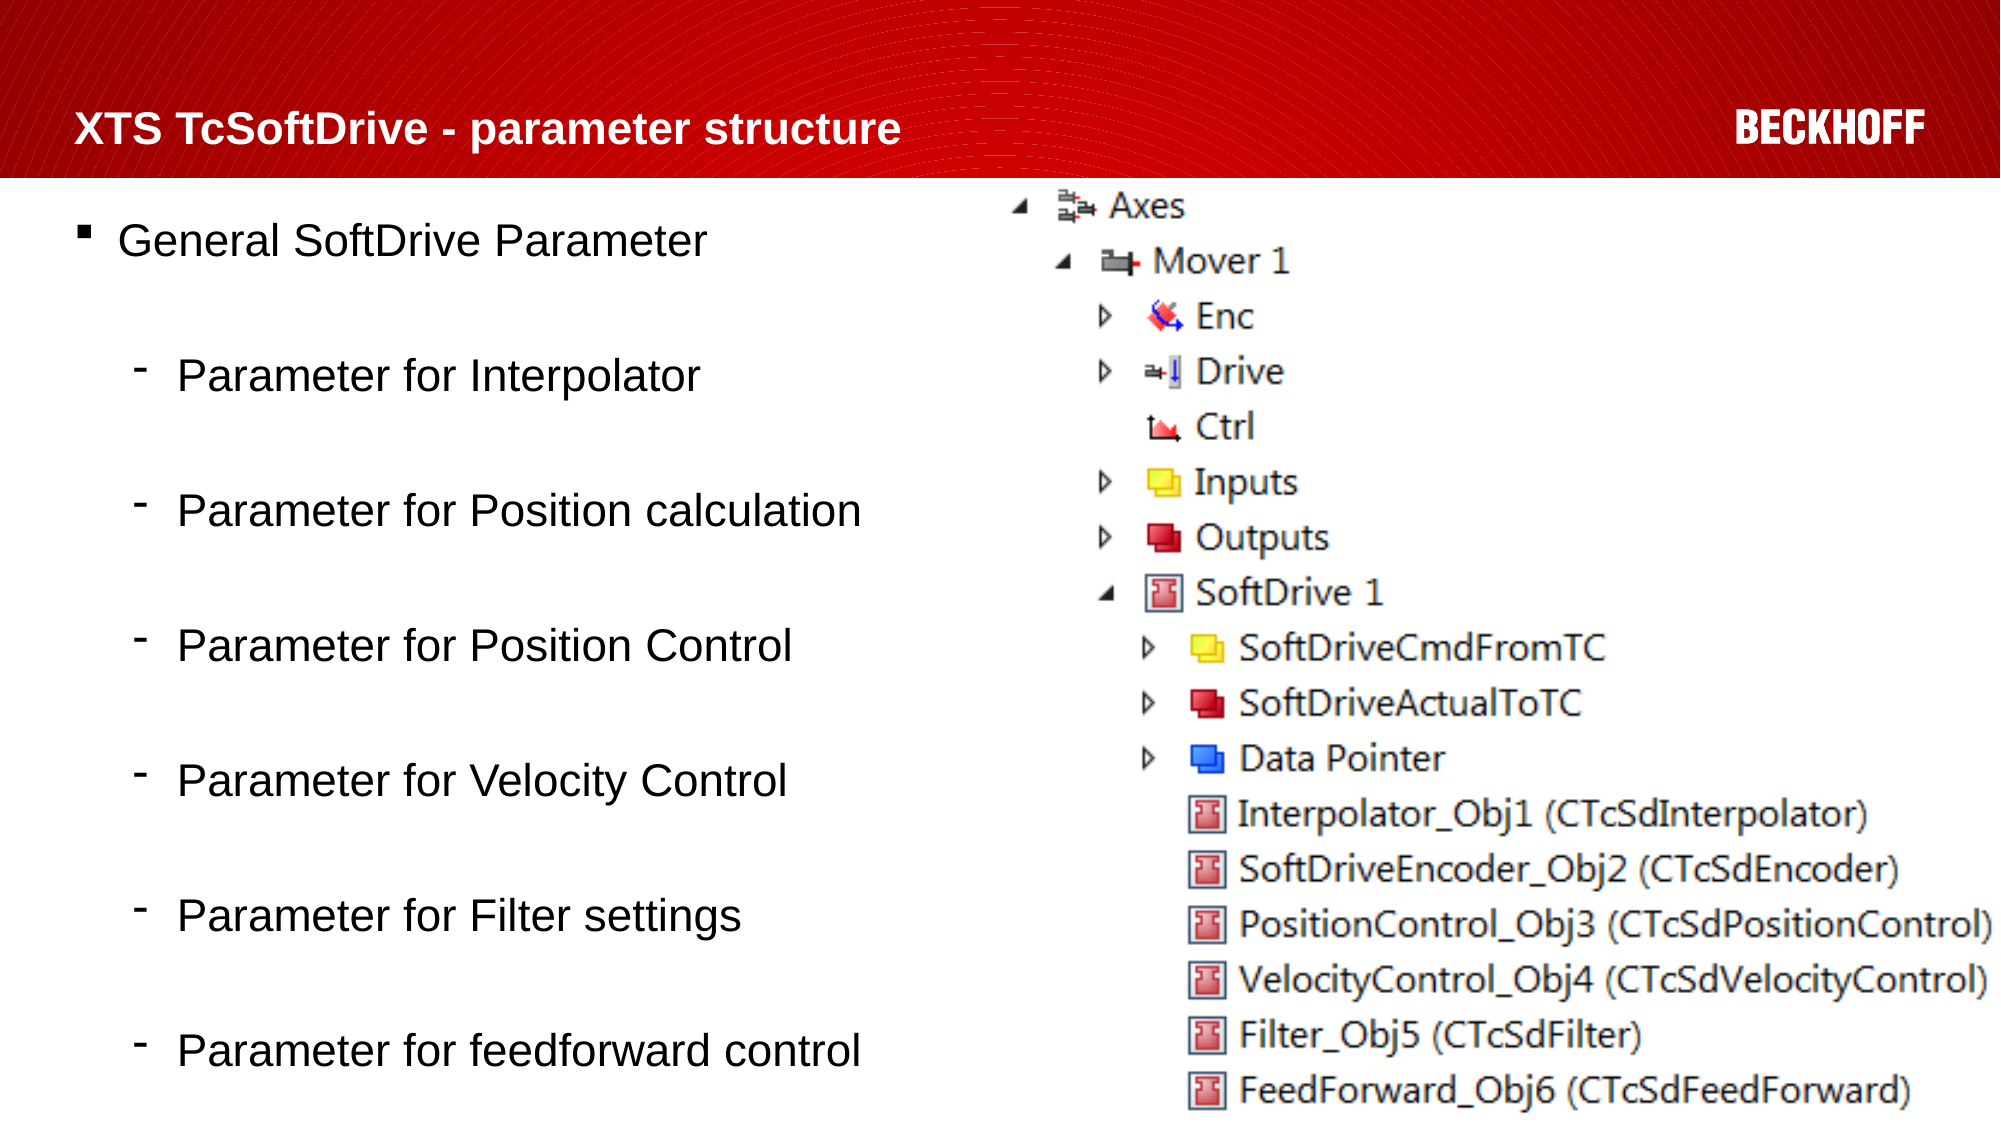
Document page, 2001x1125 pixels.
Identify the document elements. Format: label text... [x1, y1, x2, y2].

list General SoftDrive Parameter Parameter for Interpolator Parameter for Position calculation Parameter for Position Control Parameter for Velocity Control Parameter for Filter settings Parameter for feedforward control [0, 178, 998, 1054]
title XTS TcSoftDrive - parameter structure [0, 73, 1663, 178]
picture [1727, 98, 1934, 155]
picture [999, 178, 2000, 1125]
